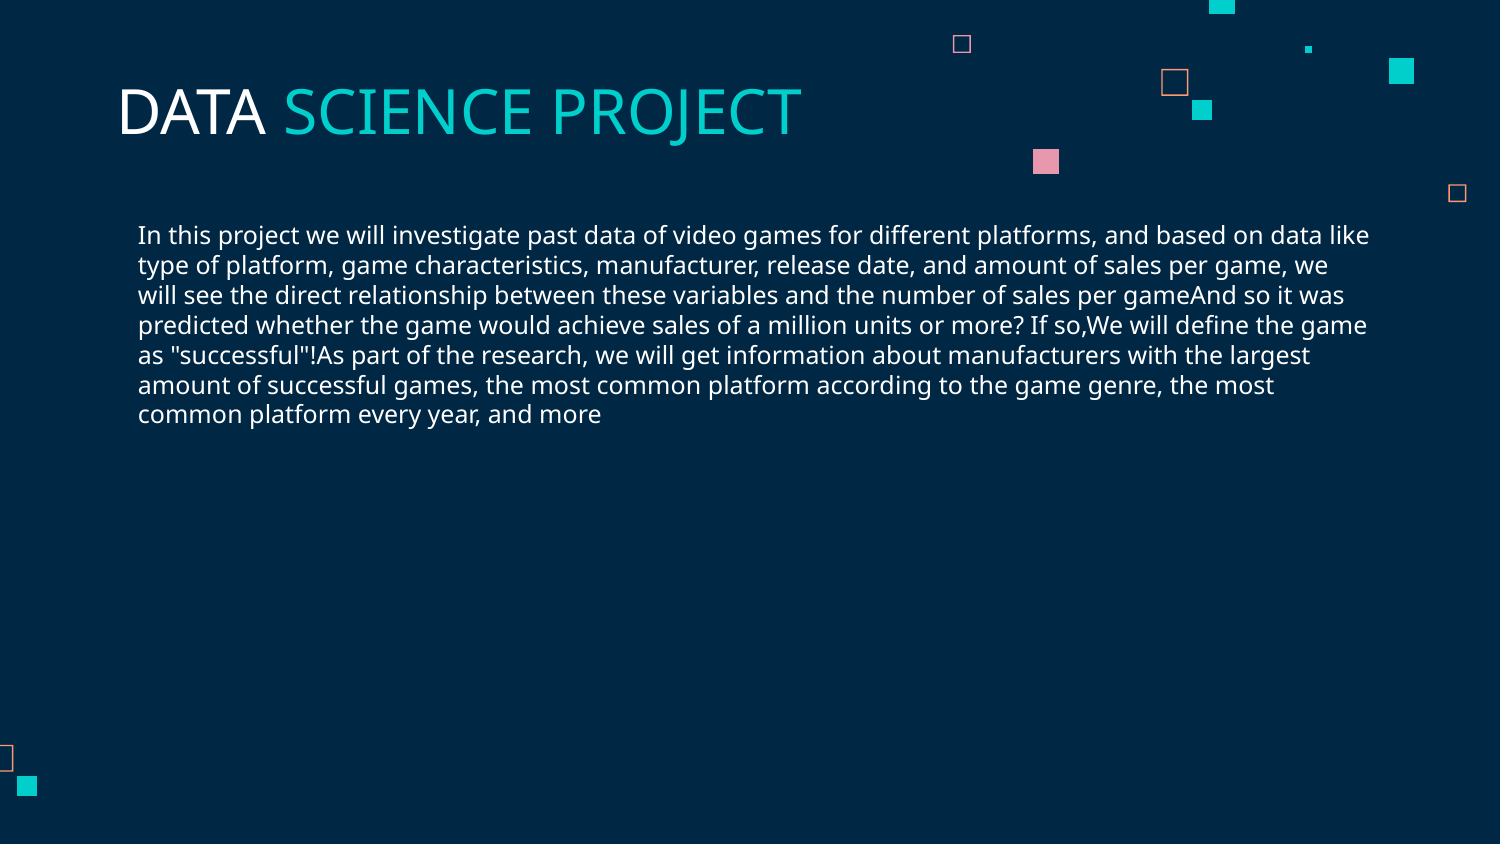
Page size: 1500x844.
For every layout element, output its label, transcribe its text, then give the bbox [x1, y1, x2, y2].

list In this project we will investigate past data of video games for different platforms, and based on data like type of platform, game characteristics, manufacturer, release date, and amount of sales per game, we will see the direct relationship between these variables and the number of sales per gameAnd so it was predicted whether the game would achieve sales of a million units or more? If so,We will define the game as "successful"!As part of the research, we will get information about manufacturers with the largest amount of successful games, the most common platform according to the game genre, the most common platform every year, and more [97, 174, 1389, 796]
title DATA SCIENCE PROJECT [101, 67, 878, 163]
